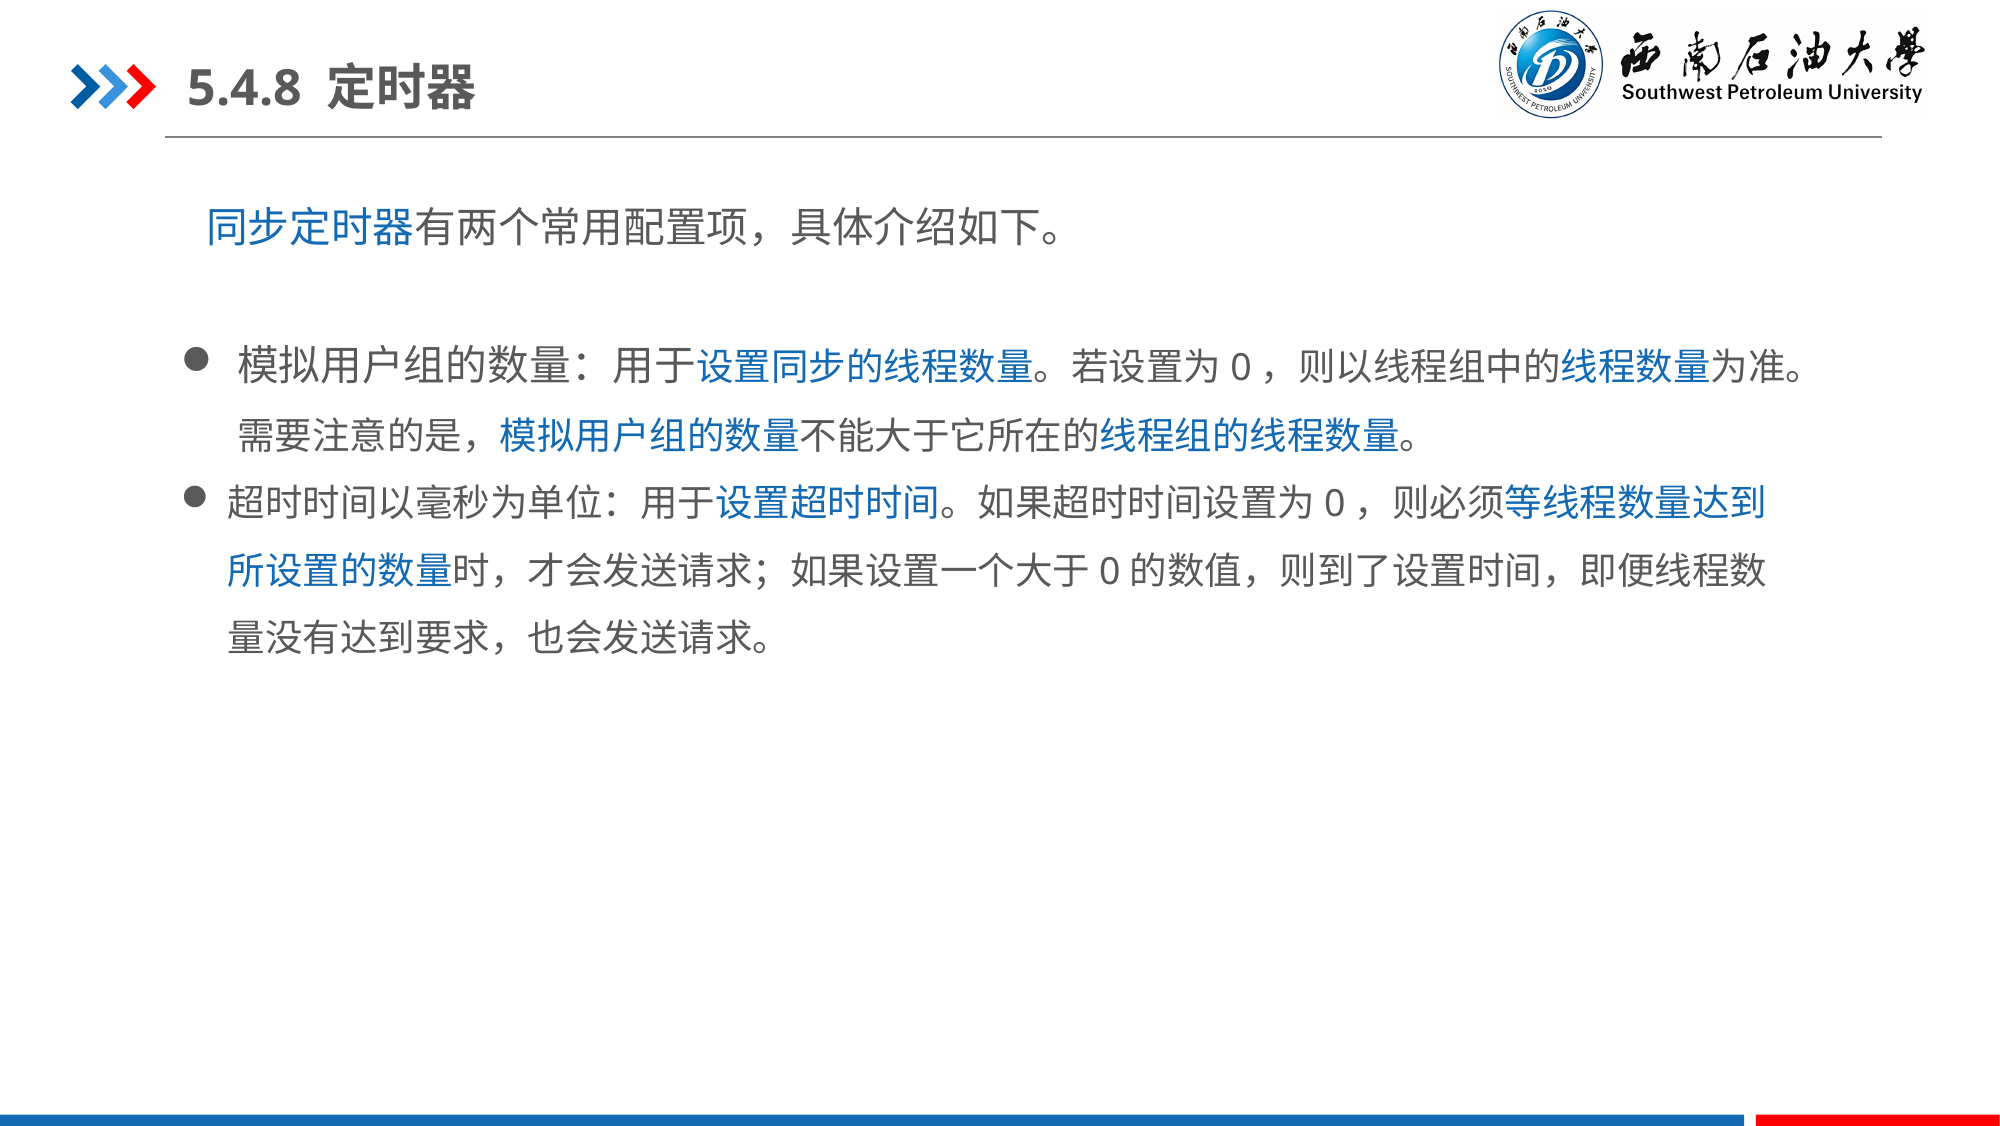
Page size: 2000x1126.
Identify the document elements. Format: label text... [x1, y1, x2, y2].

text_box 模拟用户组的数量：用于设置同步的线程数量。若设置为0，则以线程组中的线程数量为准。需要注意的是，模拟用户组的数量不能大于它所在的线程组的线程数量。 超时时间以毫秒为单位：用于设置超时时间。如果超时时间设置为0，则必须等线程数量达到所设置的数量时，才会发送请求；如果设置一个大于0的数值，则到了设置时间，即便线程数量没有达到要求，也会发送请求。 [166, 306, 1820, 667]
picture [1496, 8, 1929, 120]
text_box 5.4.8 定时器 [187, 43, 1579, 127]
text_box 同步定时器有两个常用配置项，具体介绍如下。 [191, 193, 1098, 259]
